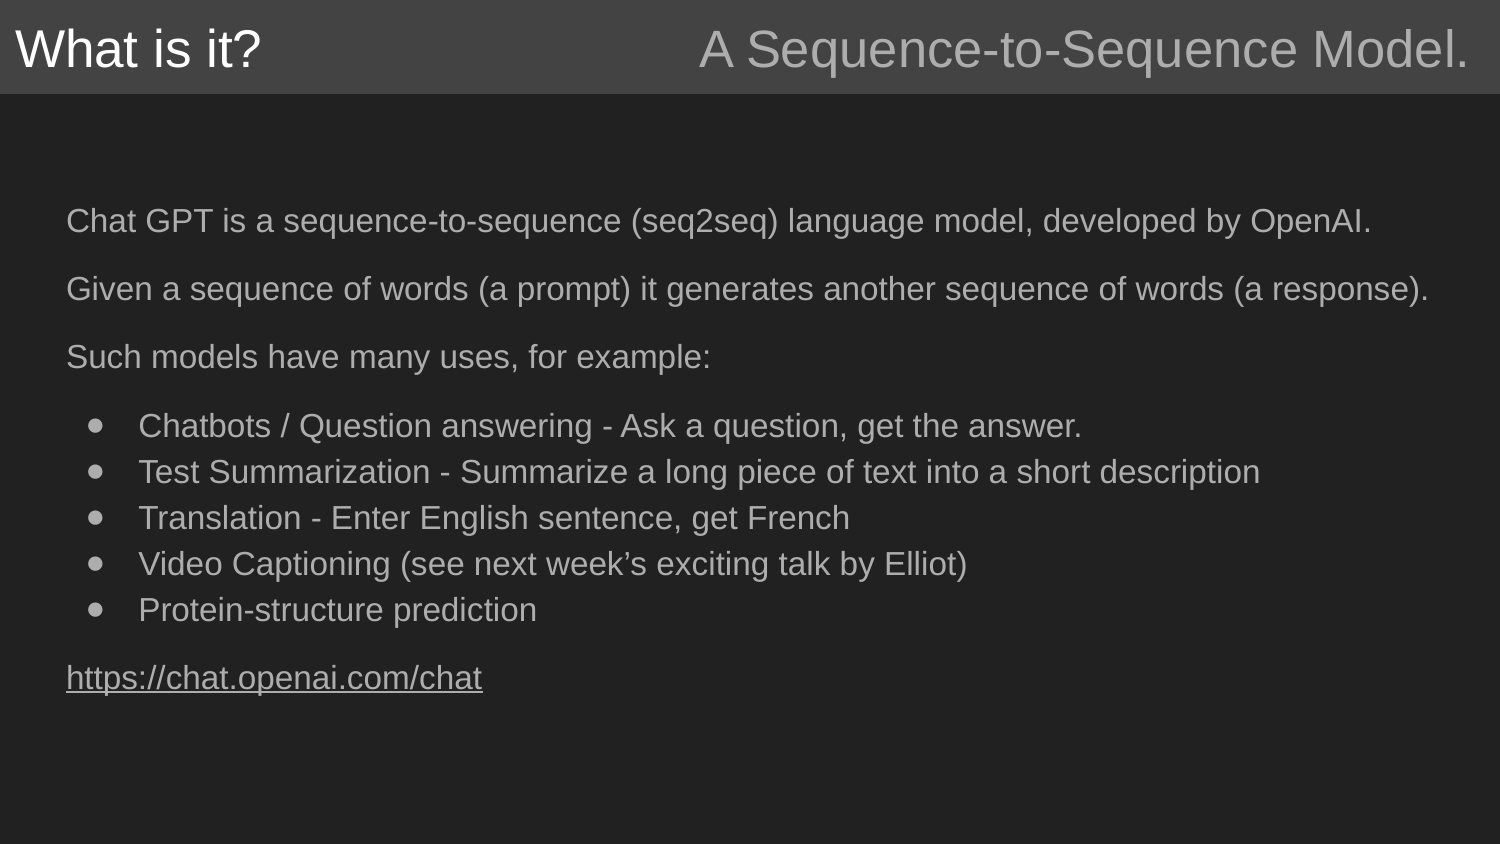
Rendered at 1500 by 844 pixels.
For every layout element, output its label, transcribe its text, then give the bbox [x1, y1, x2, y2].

list Chat GPT is a sequence-to-sequence (seq2seq) language model, developed by OpenAI. Given a sequence of words (a prompt) it generates another sequence of words (a response). Such models have many uses, for example: Chatbots / Question answering - Ask a question, get the answer. Test Summarization - Summarize a long piece of text into a short description Translation - Enter English sentence, get French Video Captioning (see next week’s exciting talk by Elliot) Protein-structure prediction https://chat.openai.com/chat [51, 178, 1449, 750]
title A Sequence-to-Sequence Model. [619, 0, 1500, 94]
title What is it? [0, 0, 619, 94]
